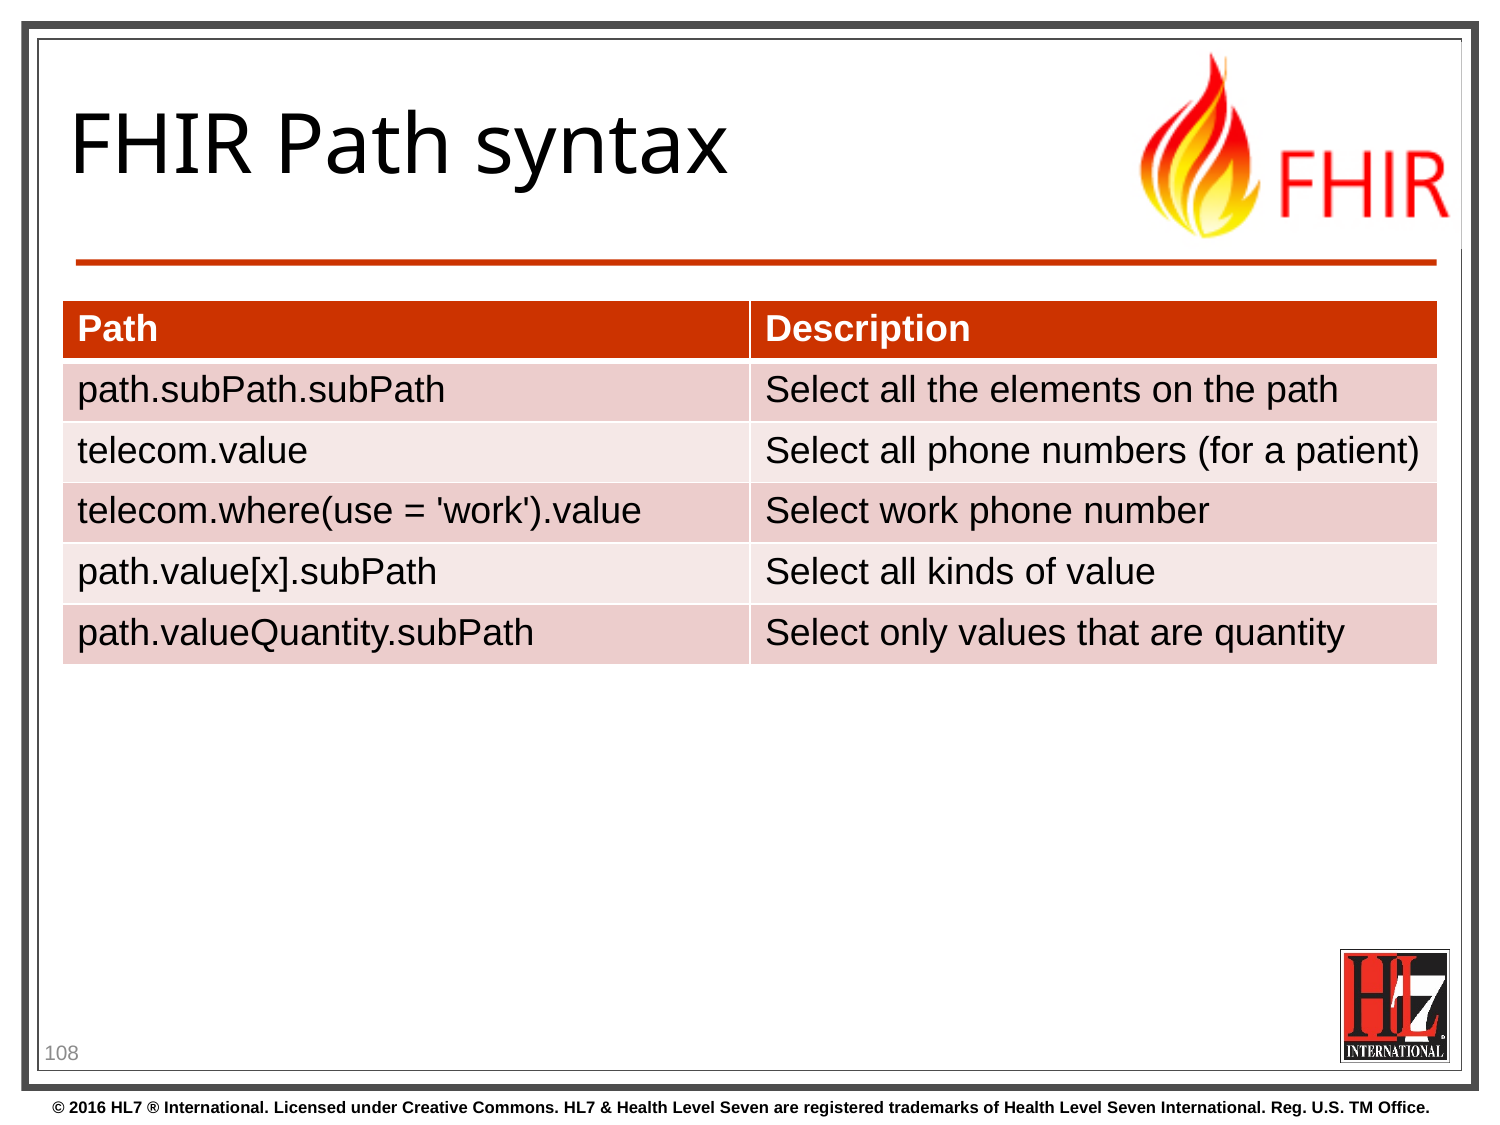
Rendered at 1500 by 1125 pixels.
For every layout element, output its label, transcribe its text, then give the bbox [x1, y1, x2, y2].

table_cell Select all the elements on the path [751, 364, 1437, 421]
table_cell Select work phone number [751, 483, 1437, 542]
table_cell telecom.value [63, 423, 749, 482]
table_cell path.subPath.subPath [63, 364, 749, 421]
table_header Description [751, 301, 1437, 358]
picture [1340, 949, 1450, 1063]
picture [1128, 42, 1462, 249]
slide_number 108 [29, 1034, 148, 1071]
title FHIR Path syntax [53, 54, 1128, 244]
table_cell Select all phone numbers (for a patient) [751, 423, 1437, 482]
table_cell telecom.where(use = 'work').value [63, 483, 749, 542]
table_cell Select all kinds of value [751, 544, 1437, 603]
table_header Path [63, 301, 749, 358]
table_cell Select only values that are quantity [751, 605, 1437, 664]
table_cell path.valueQuantity.subPath [63, 605, 749, 664]
table_cell path.value[x].subPath [63, 544, 749, 603]
